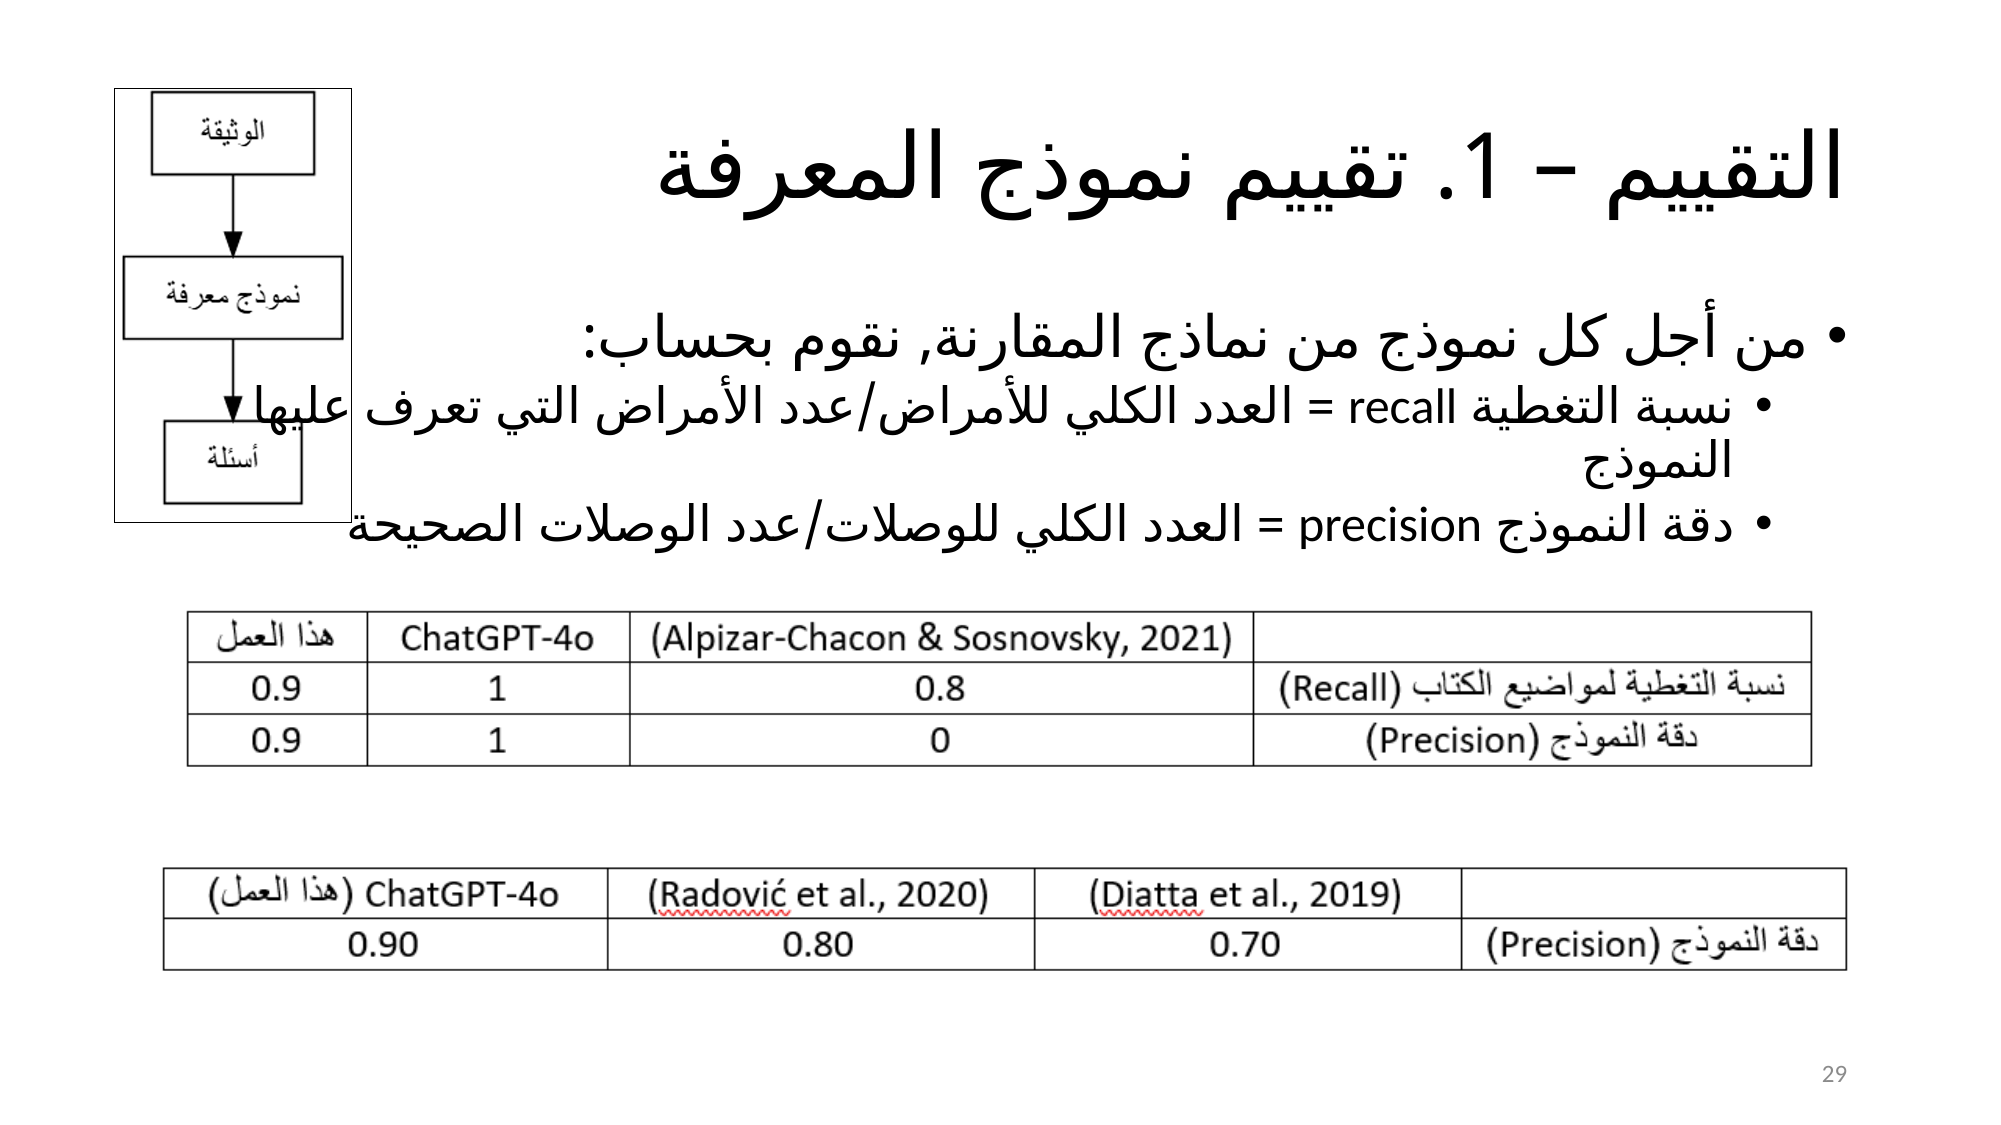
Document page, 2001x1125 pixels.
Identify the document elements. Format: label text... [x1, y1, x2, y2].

picture [113, 88, 352, 523]
slide_number 29 [1412, 1042, 1863, 1103]
list من أجل كل نموذج من نماذج المقارنة, نقوم بحساب: نسبة التغطية recall = العدد الكلي للأمراض/عدد الأمراض التي تعرف عليها النموذج دقة النموذج precision = العدد الكلي للوصلات/عدد الوصلات الصحيحة [352, 299, 1863, 523]
picture [170, 583, 1840, 789]
picture [146, 849, 1863, 996]
title التقييم – 1. تقييم نموذج المعرفة [137, 59, 1863, 278]
